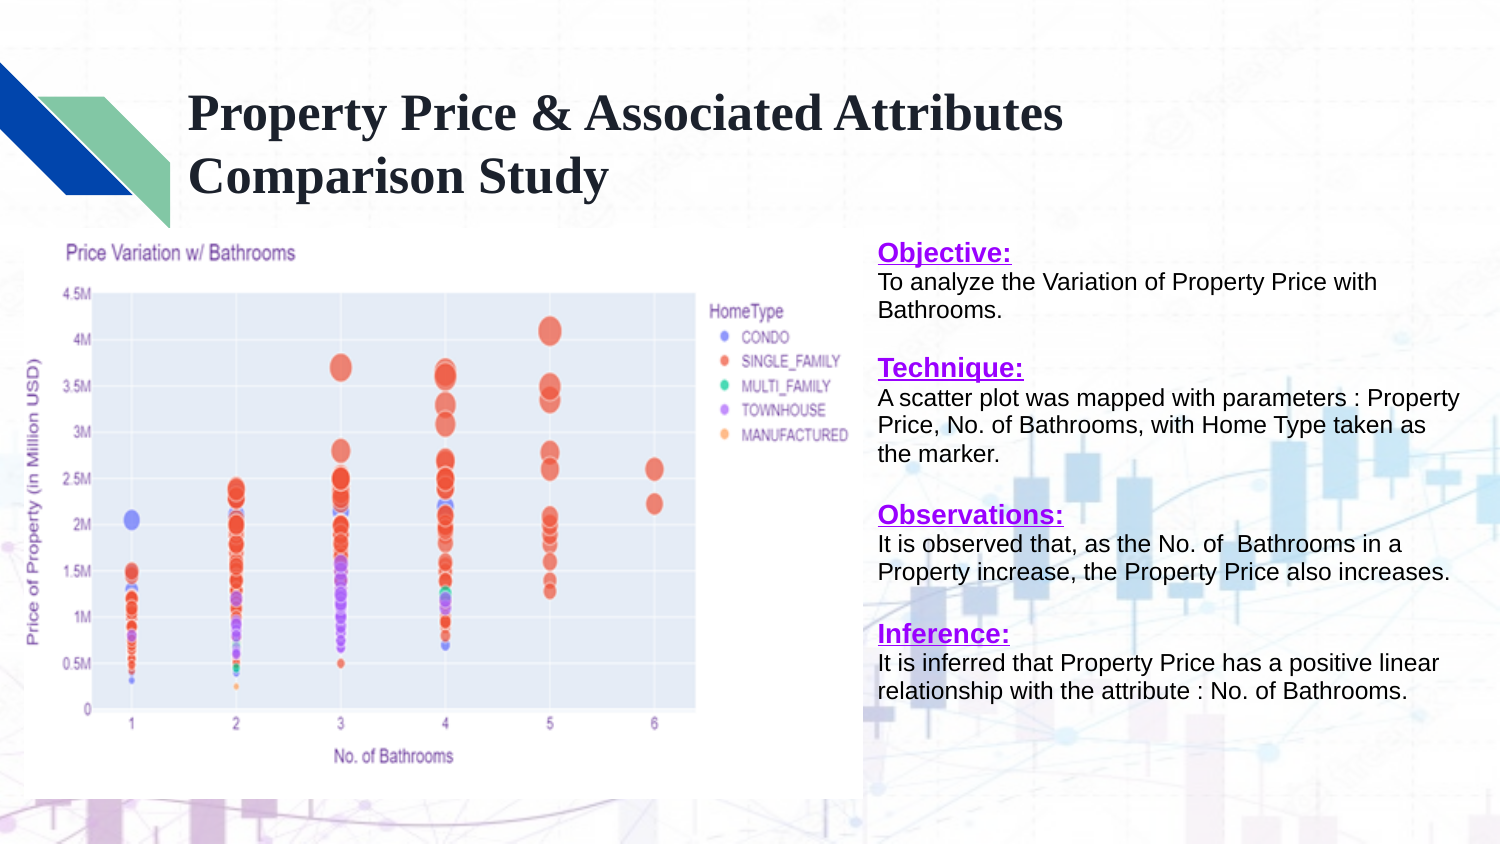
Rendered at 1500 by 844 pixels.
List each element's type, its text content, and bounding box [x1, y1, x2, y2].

list Objective: To analyze the Variation of Property Price with Bathrooms. Technique: A scatter plot was mapped with parameters : Property Price, No. of Bathrooms, with Home Type taken as the marker. Observations: It is observed that, as the No. of Bathrooms in a Property increase, the Property Price also increases. Inference: It is inferred that Property Price has a positive linear relationship with the attribute : No. of Bathrooms. [862, 222, 1480, 792]
title Property Price & Associated Attributes Comparison Study [172, 62, 1449, 213]
picture [24, 228, 863, 799]
